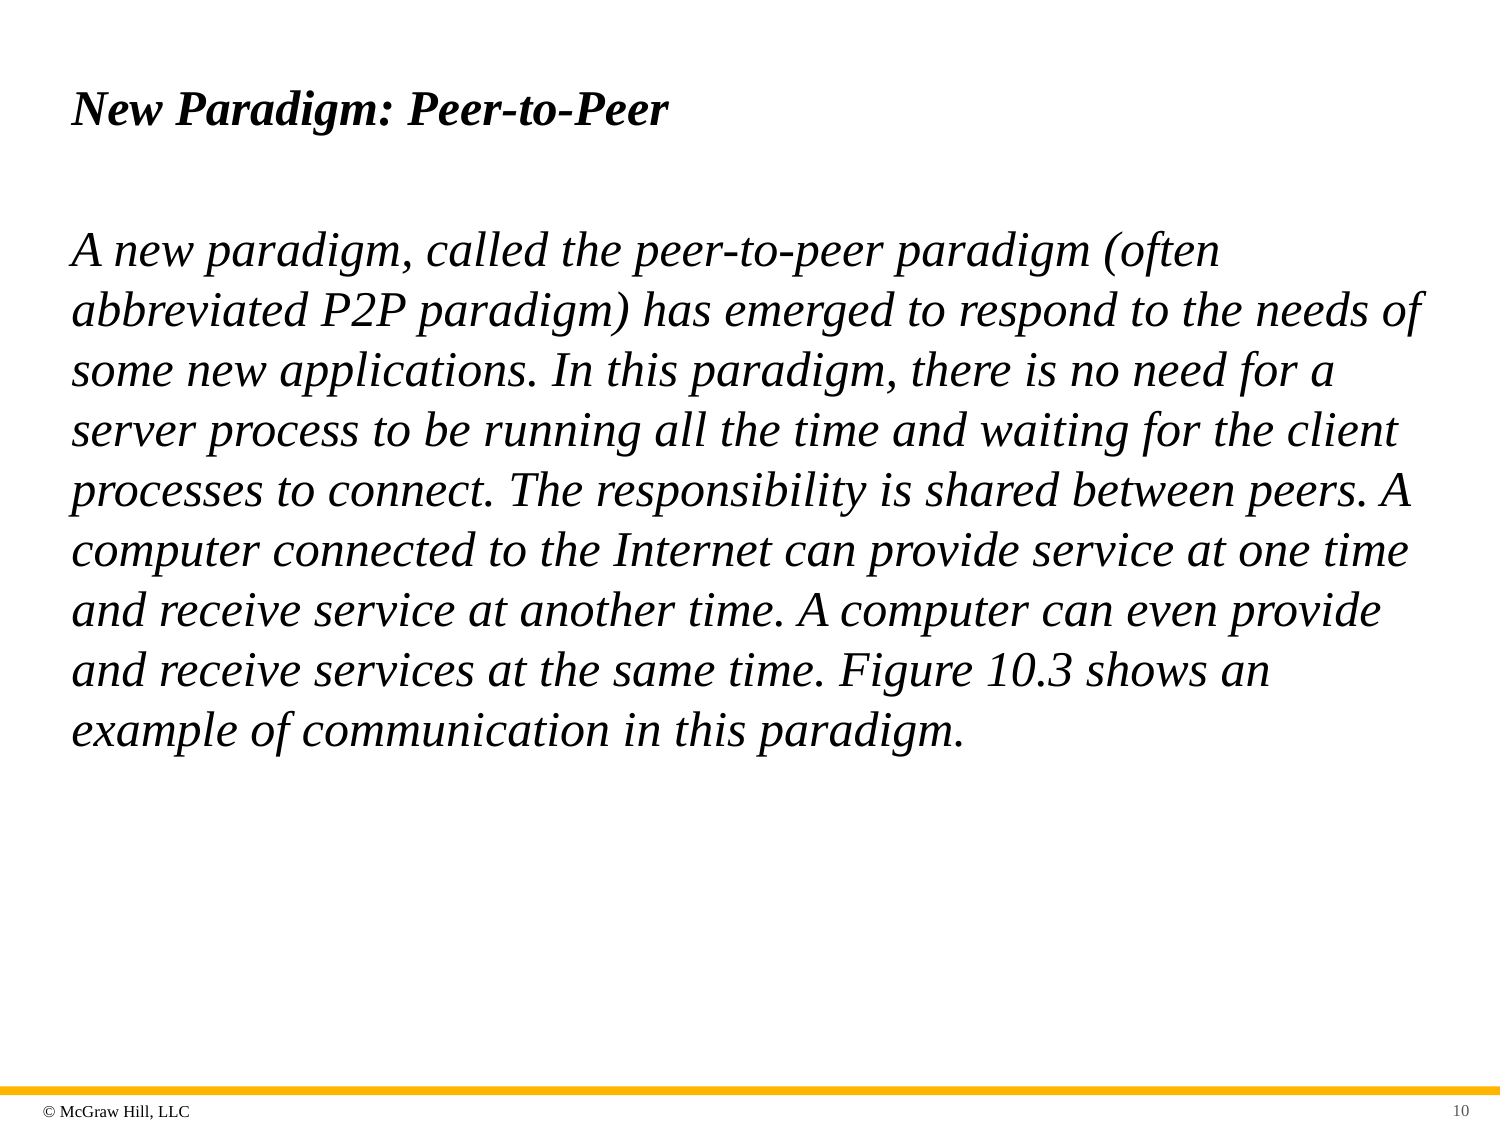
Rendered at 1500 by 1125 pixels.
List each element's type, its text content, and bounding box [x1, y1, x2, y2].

slide_number 10 [1418, 1096, 1477, 1123]
title New Paradigm: Peer-to-Peer [56, 50, 1444, 162]
list A new paradigm, called the peer-to-peer paradigm (often abbreviated P2P paradigm) has emerged to respond to the needs of some new applications. In this paradigm, there is no need for a server process to be running all the time and waiting for the client processes to connect. The responsibility is shared between peers. A computer connected to the Internet can provide service at one time and receive service at another time. A computer can even provide and receive services at the same time. Figure 10.3 shows an example of communication in this paradigm. [56, 209, 1444, 1043]
